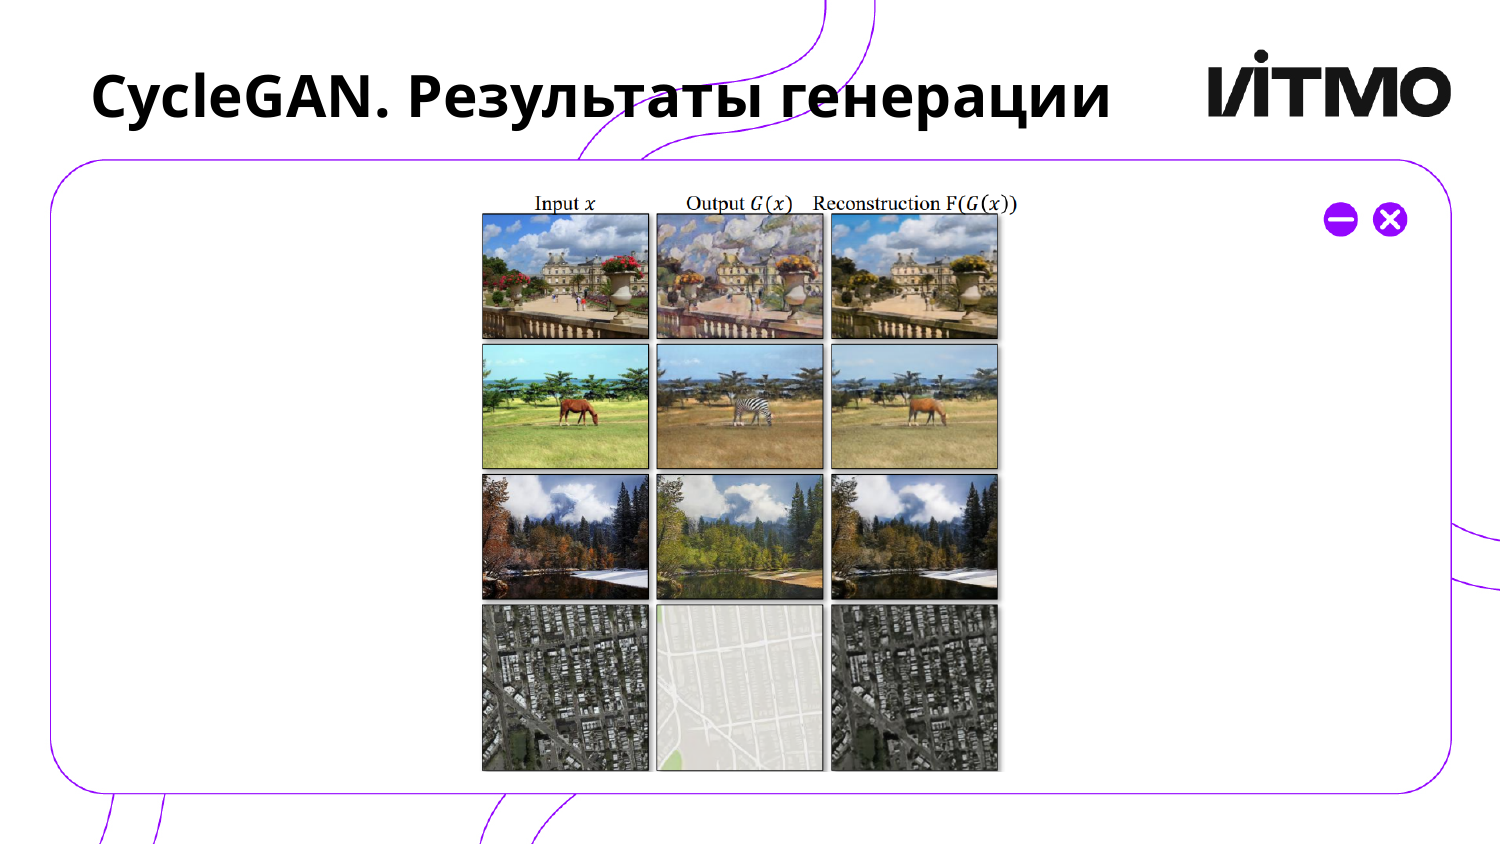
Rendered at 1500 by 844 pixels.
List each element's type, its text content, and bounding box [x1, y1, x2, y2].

picture [0, 0, 1500, 844]
title CycleGAN. Результаты генерации [75, 50, 1195, 137]
